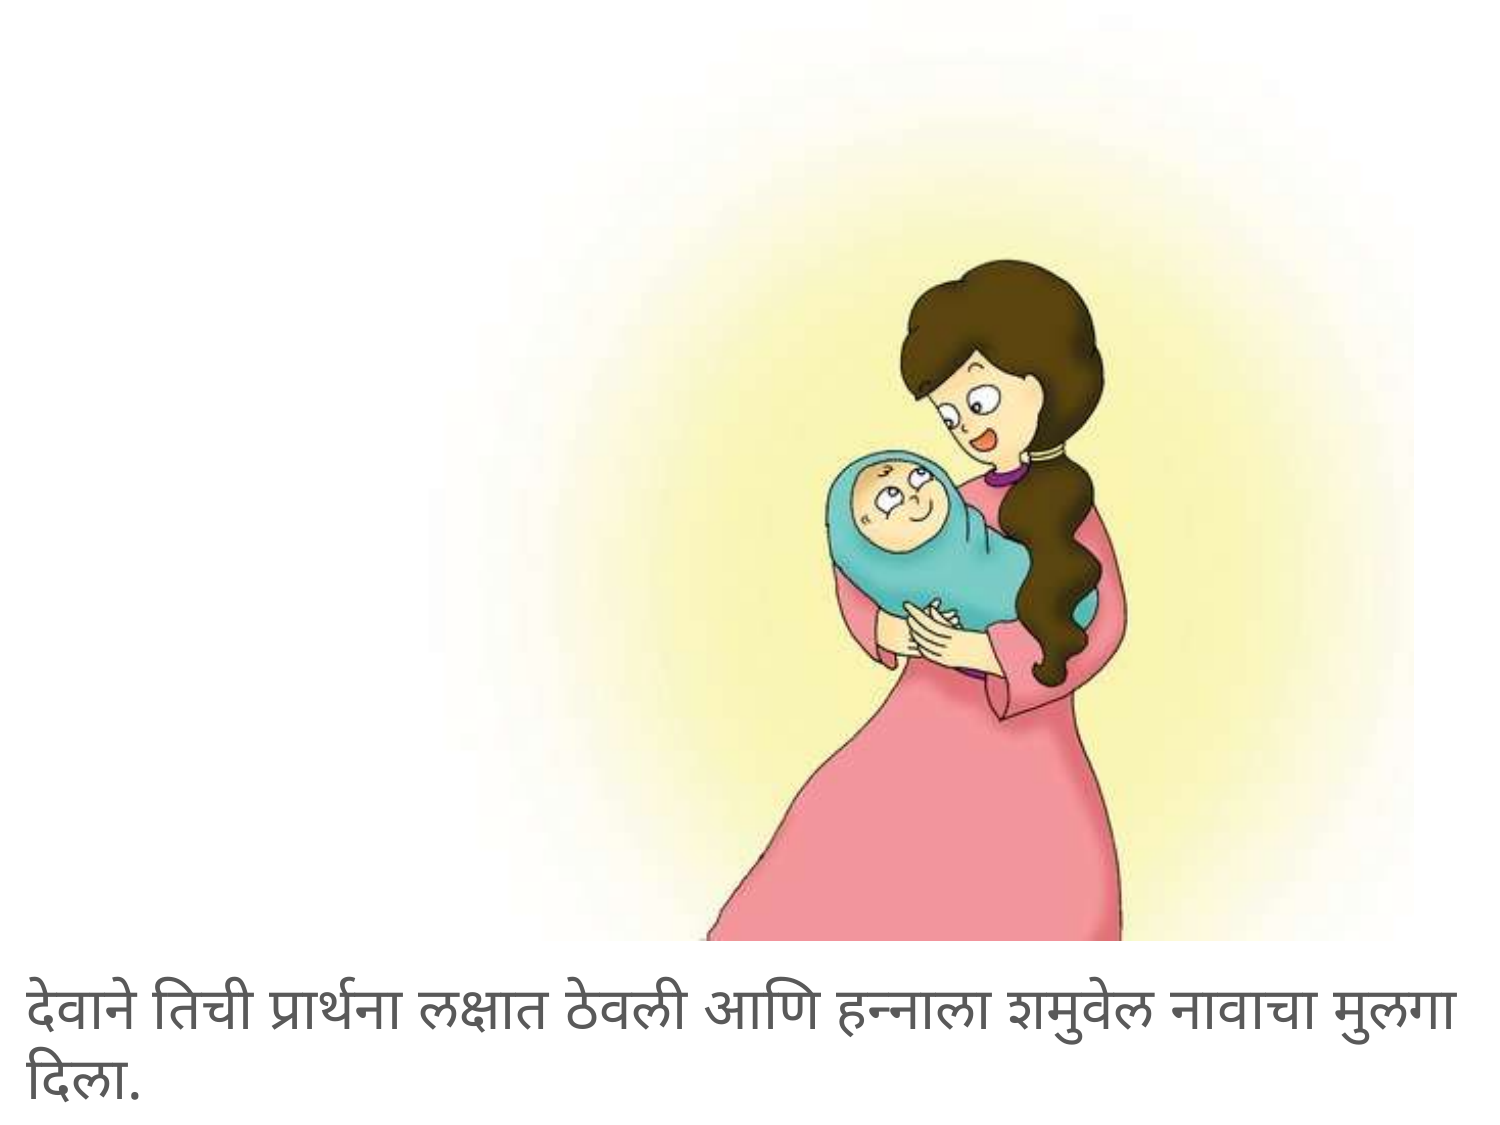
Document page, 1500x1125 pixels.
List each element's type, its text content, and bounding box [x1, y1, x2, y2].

picture [86, 0, 1414, 941]
text_box देवाने तिची प्रार्थना लक्षात ठेवली आणि हन्‍नाला शमुवेल नावाचा मुलगा दिला. [11, 964, 1483, 1119]
